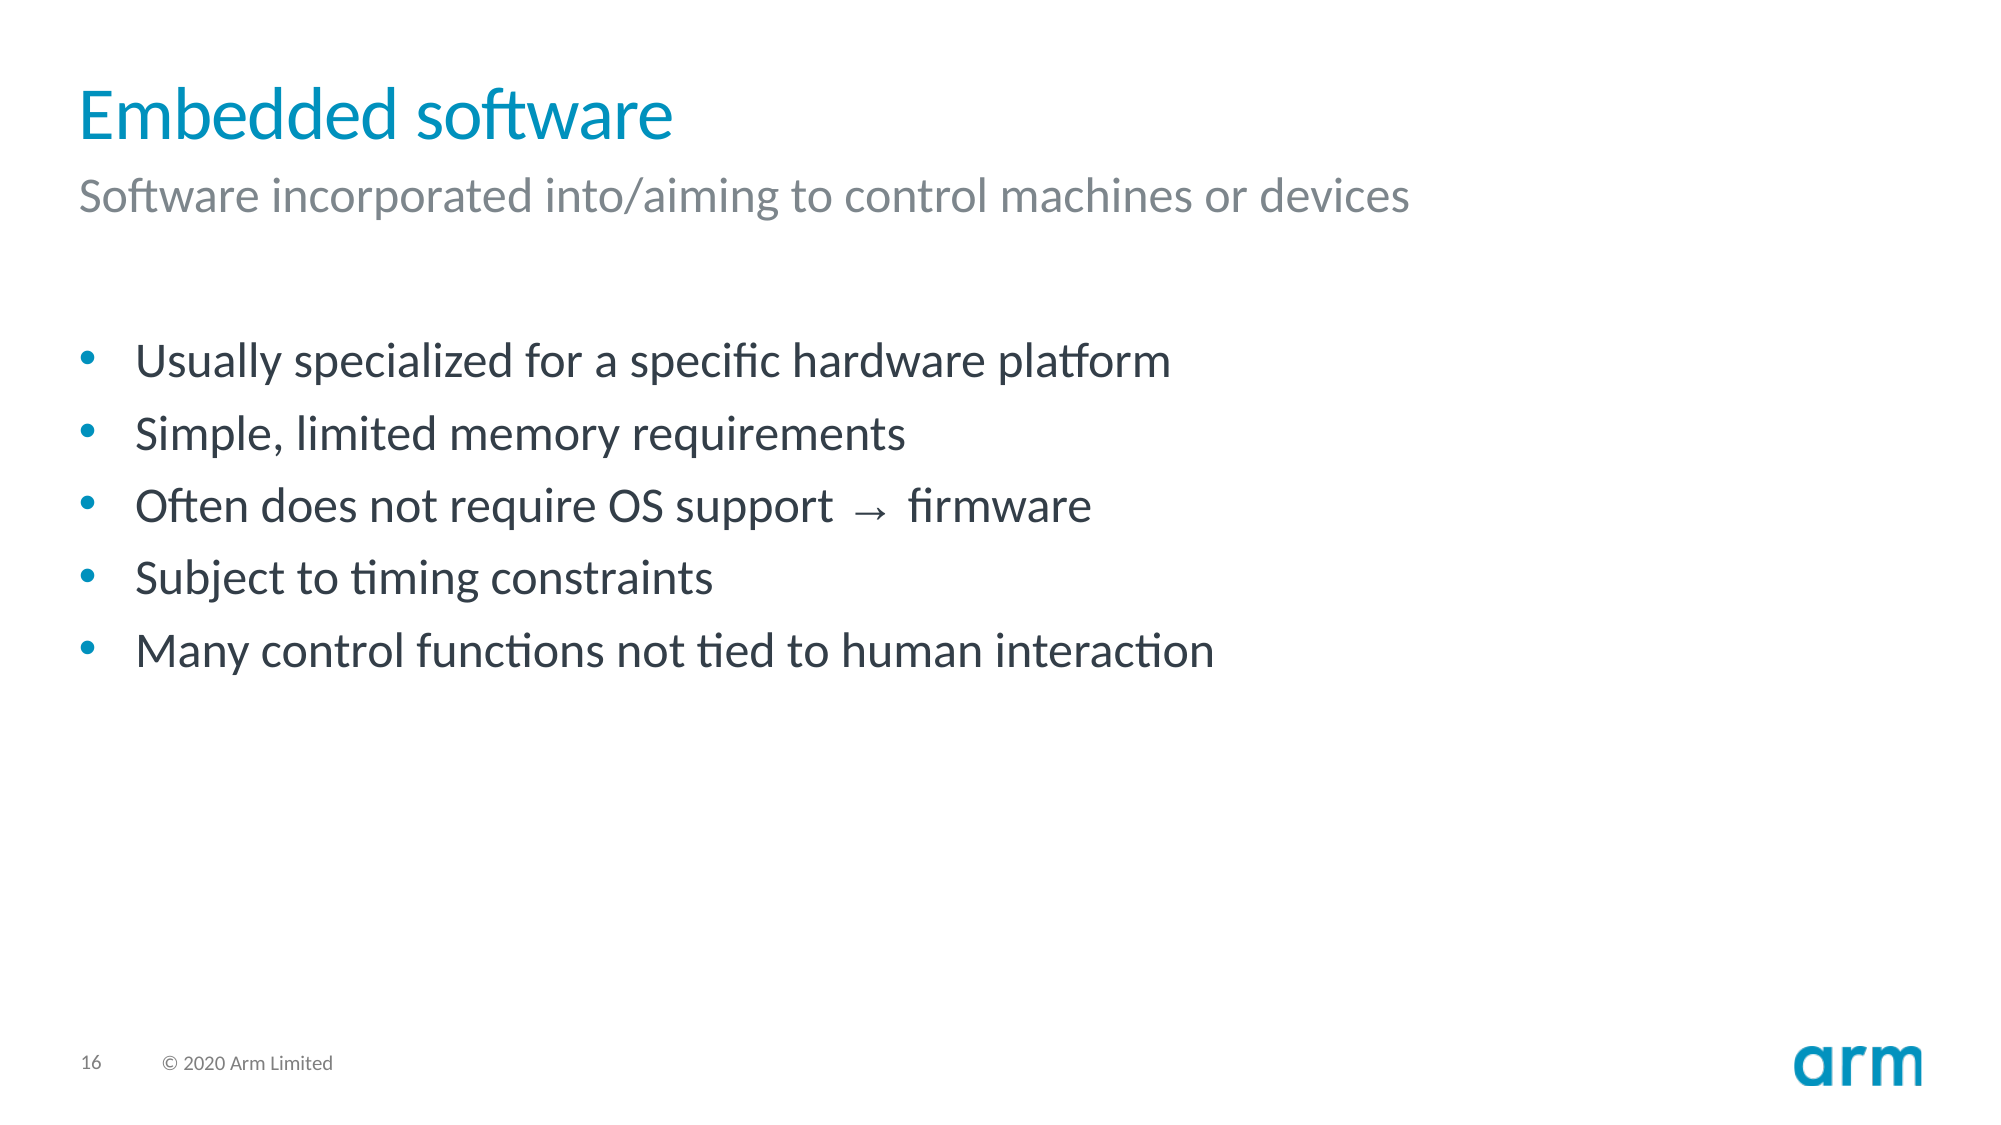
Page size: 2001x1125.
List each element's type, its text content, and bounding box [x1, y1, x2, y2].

list Software incorporated into/aiming to control machines or devices [78, 162, 1922, 220]
list Usually specialized for a specific hardware platform Simple, limited memory requirements Often does not require OS support → firmware Subject to timing constraints Many control functions not tied to human interaction [78, 254, 1922, 926]
title Embedded software [78, 78, 1922, 162]
